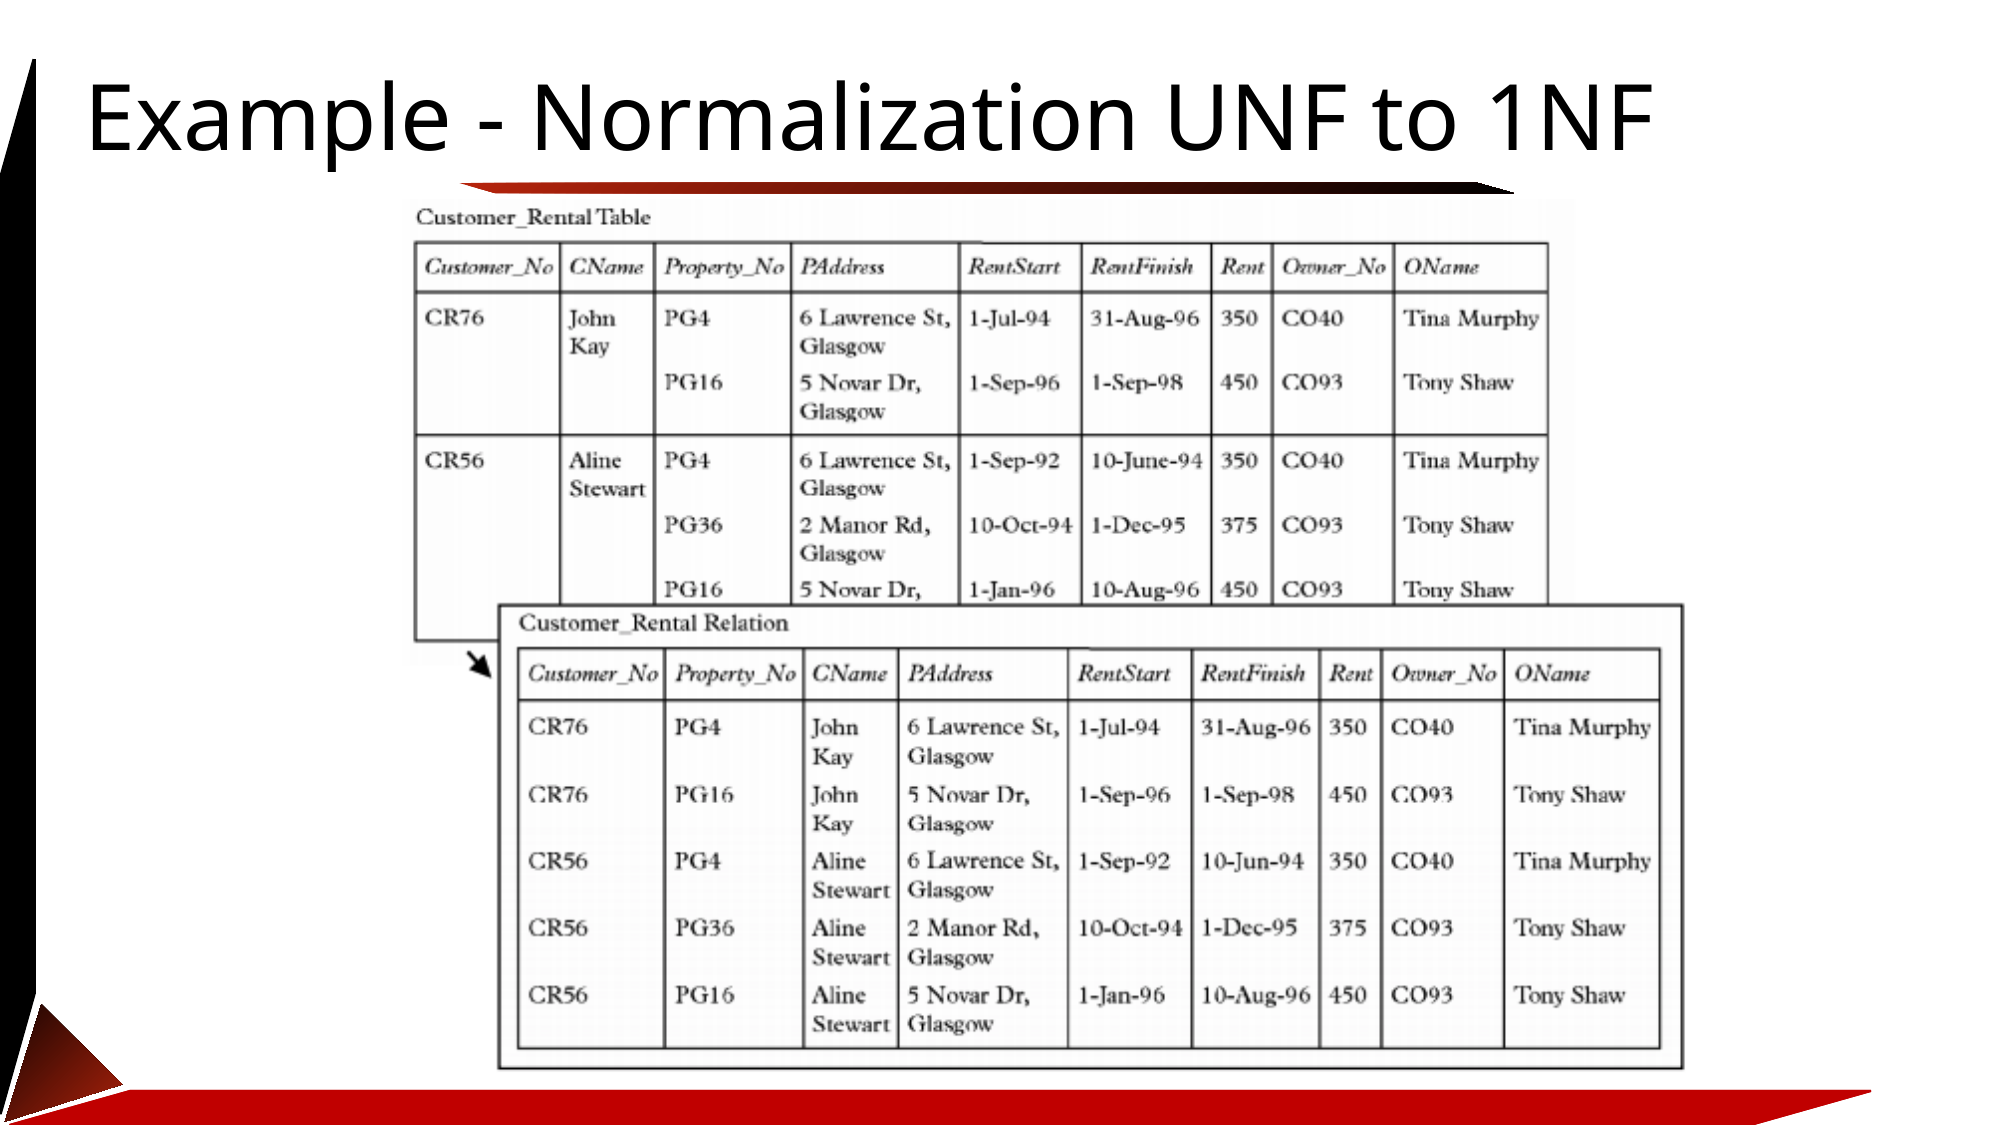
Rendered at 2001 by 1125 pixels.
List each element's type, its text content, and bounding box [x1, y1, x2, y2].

title Example - Normalization UNF to 1NF [69, 45, 1971, 197]
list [401, 199, 1691, 1080]
